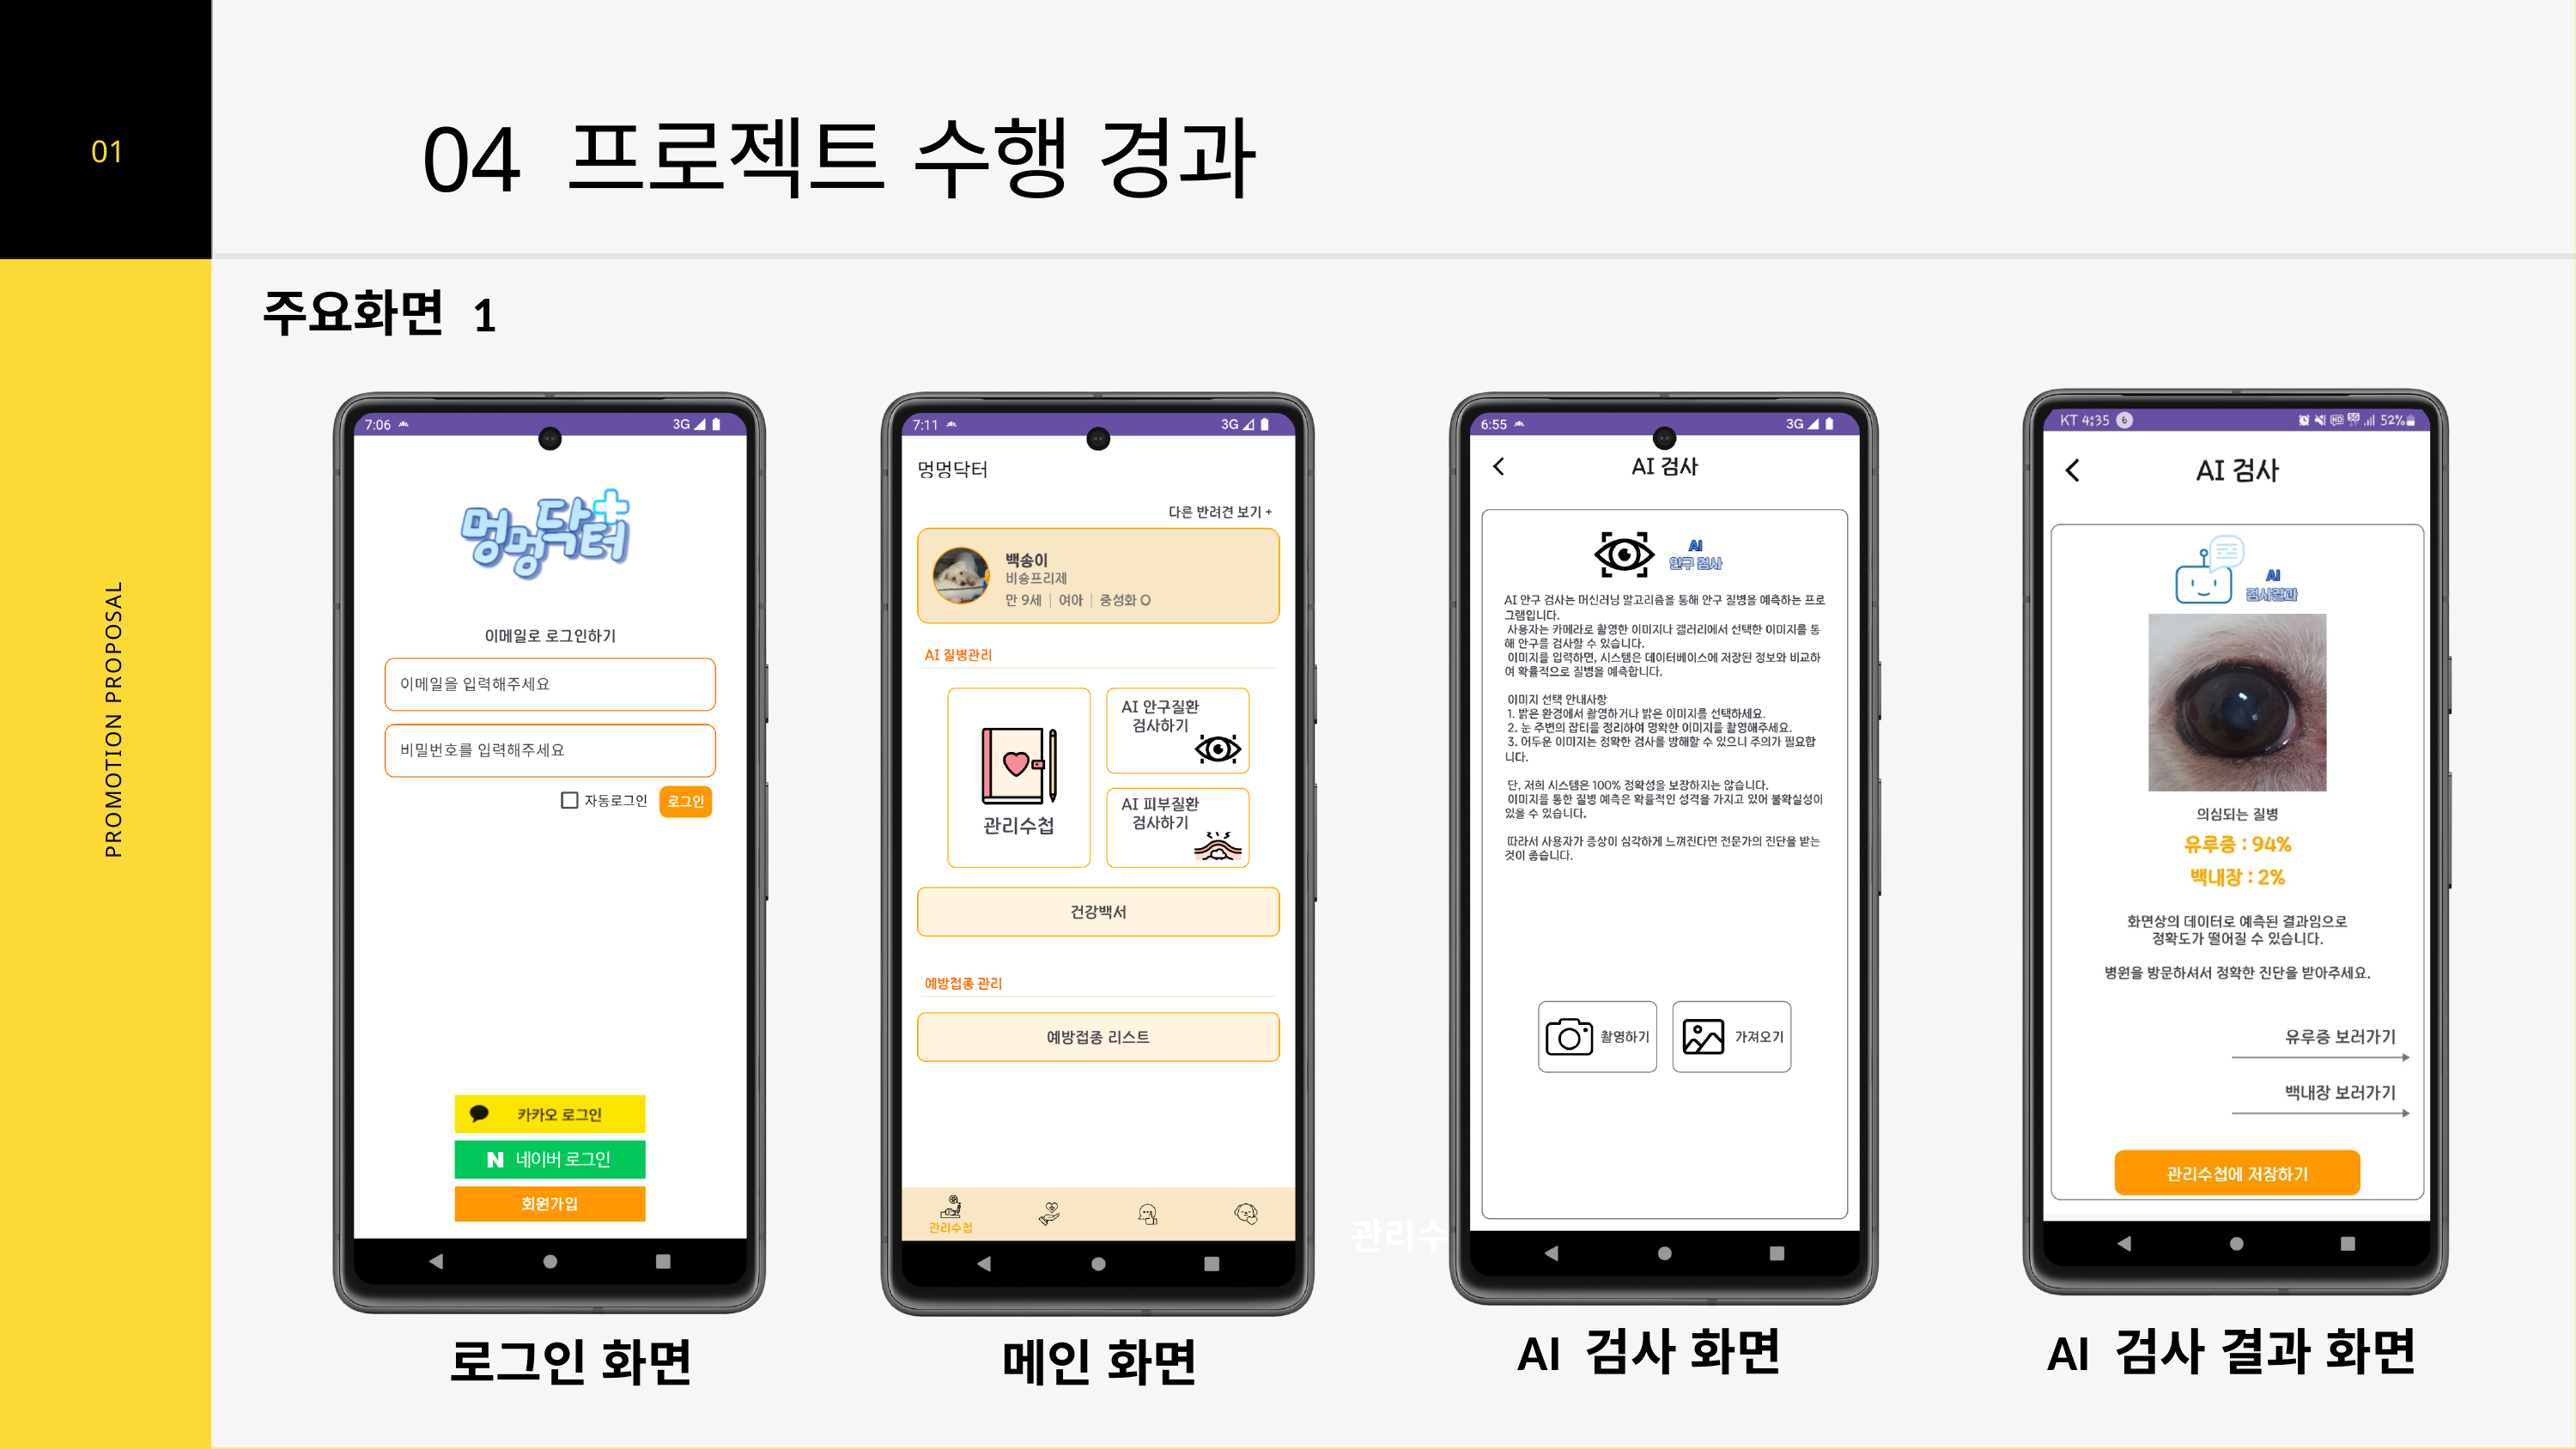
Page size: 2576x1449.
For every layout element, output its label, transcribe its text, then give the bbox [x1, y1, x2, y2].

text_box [210, 269, 2576, 1449]
picture [332, 391, 769, 1314]
text_box PROMOTION PROPOSAL [93, 266, 132, 1282]
picture [1449, 391, 1881, 1307]
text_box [216, 252, 2576, 259]
picture [1964, 348, 2510, 1335]
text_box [213, 0, 2576, 252]
picture [879, 391, 1317, 1317]
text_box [0, 0, 213, 259]
